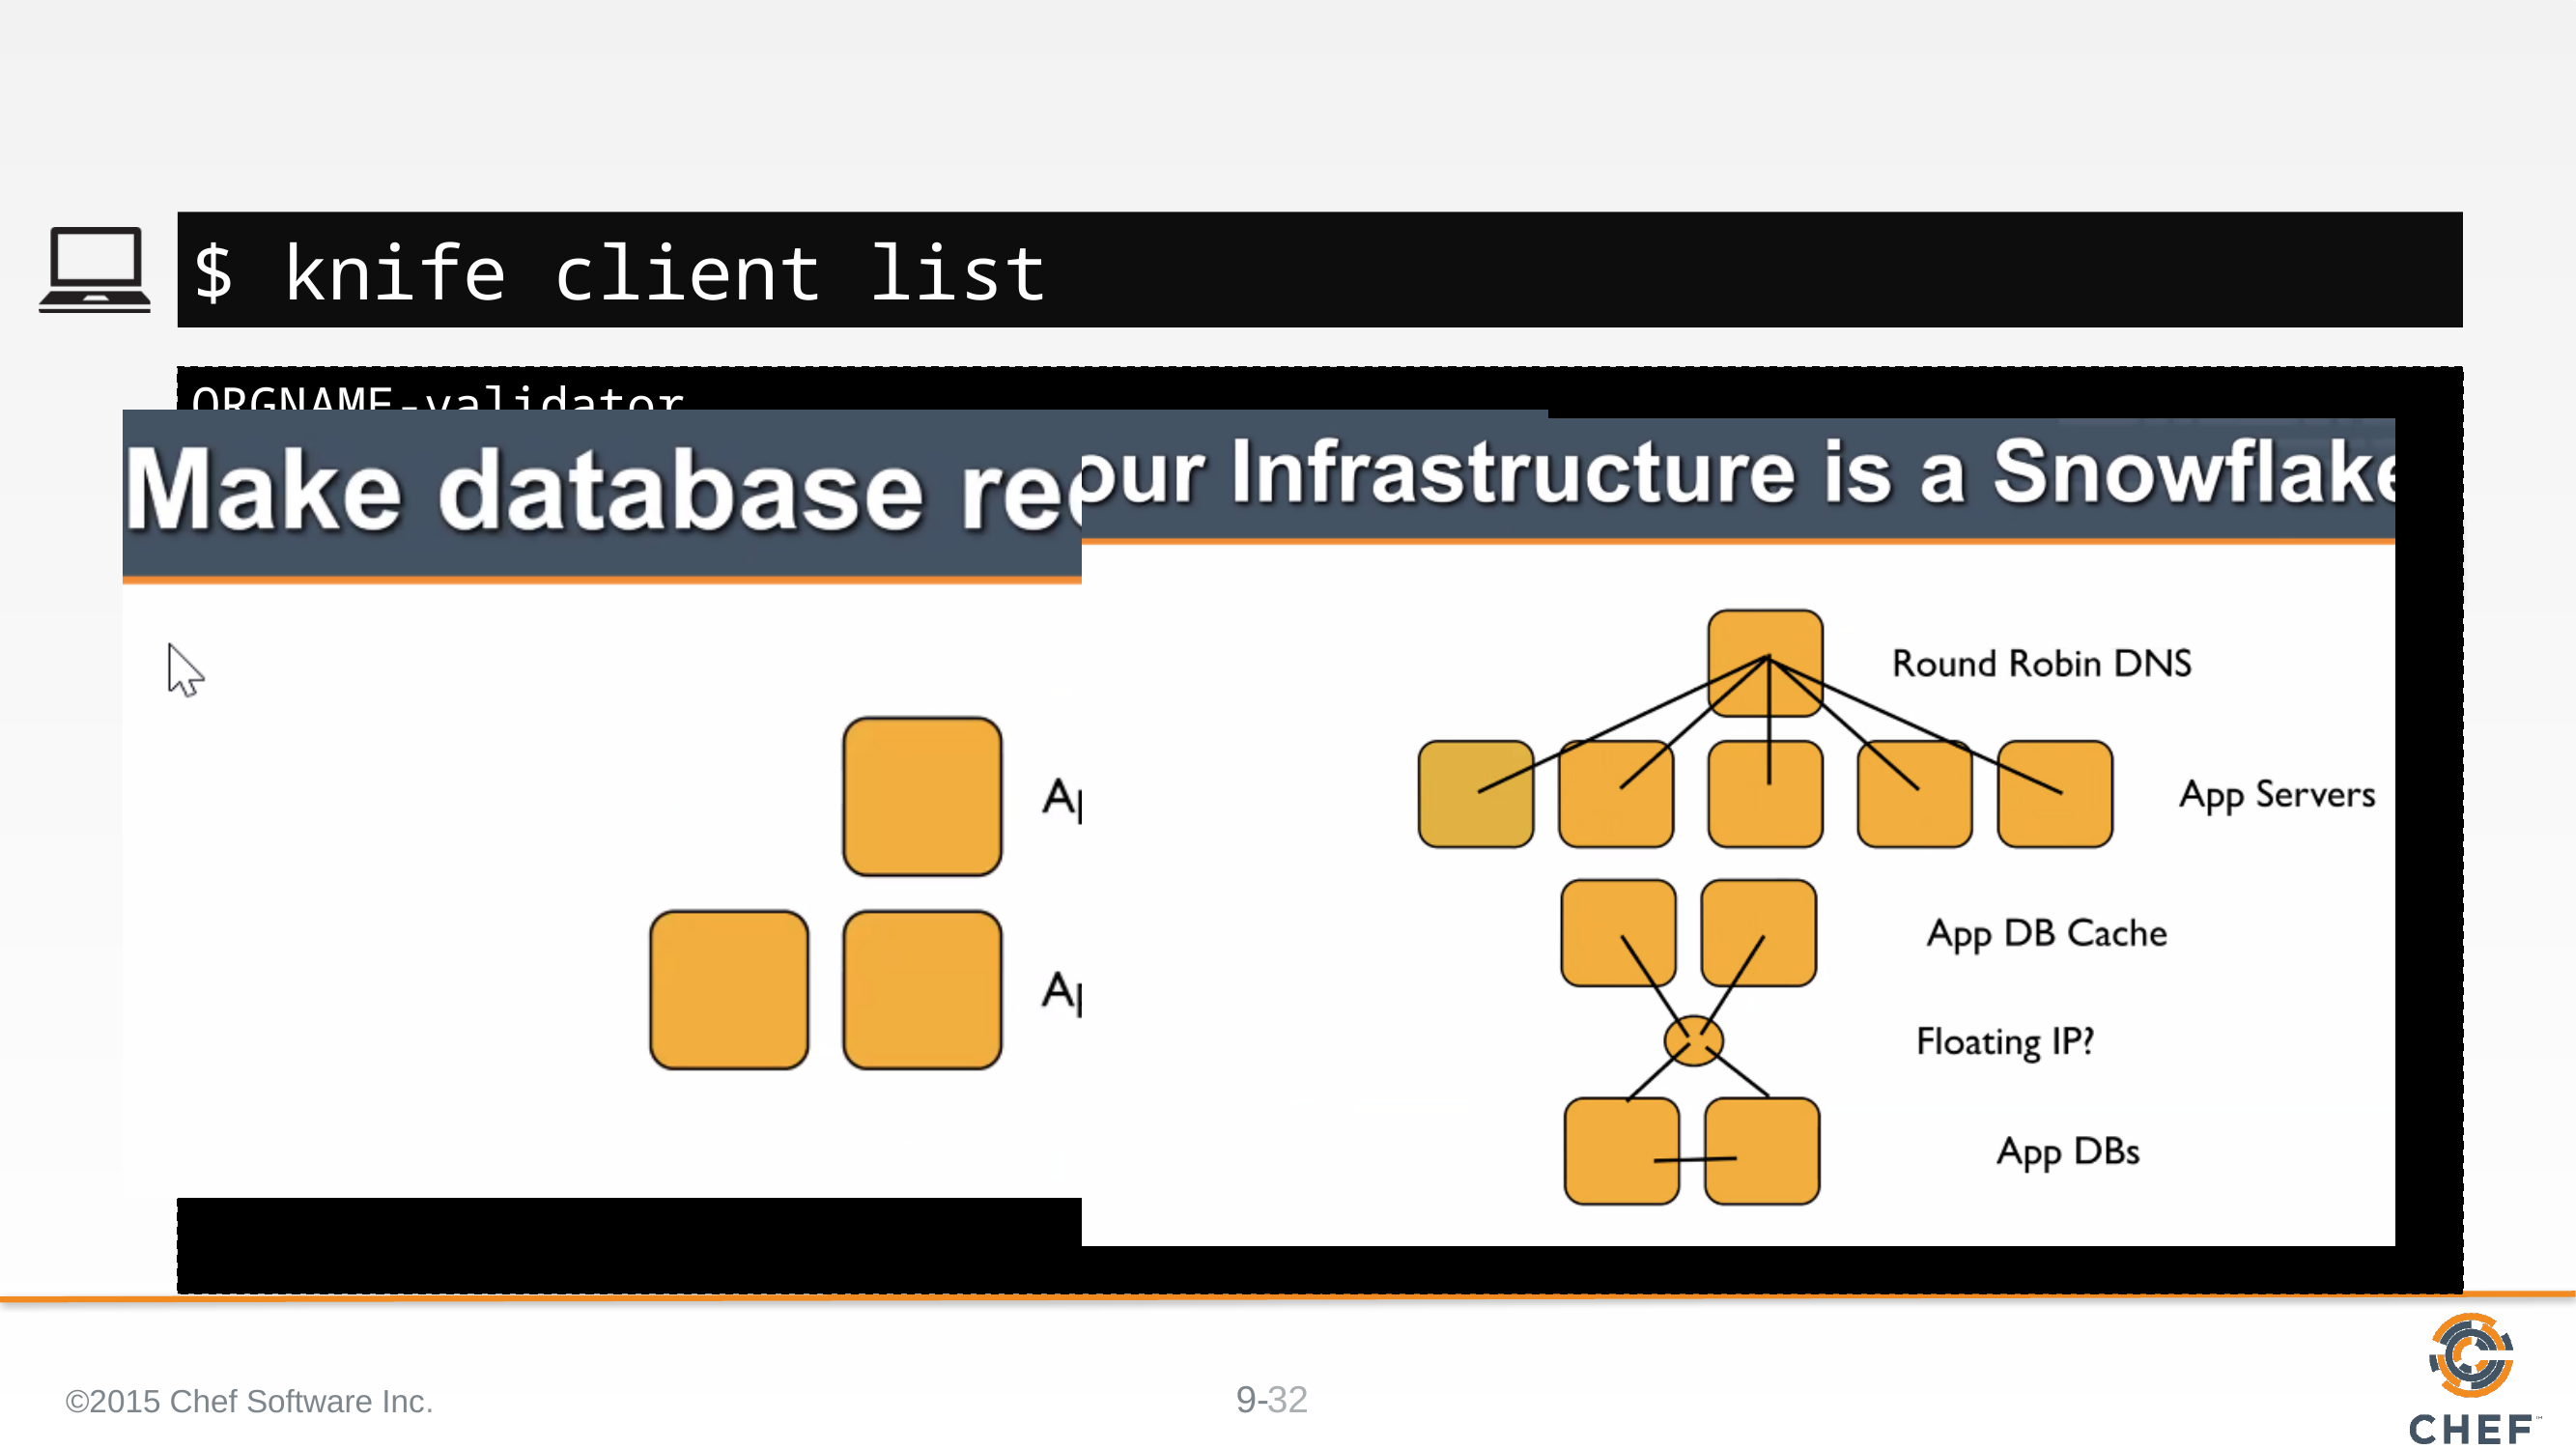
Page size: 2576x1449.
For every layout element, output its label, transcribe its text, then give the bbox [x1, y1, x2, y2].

picture [122, 410, 2395, 1246]
list $ knife client list [177, 212, 2463, 327]
list ORGNAME-validator [177, 366, 2464, 1294]
picture [2399, 1297, 2550, 1449]
slide_number 32 [998, 1359, 1578, 1437]
footer ©2015 Chef Software Inc. [51, 1359, 952, 1440]
